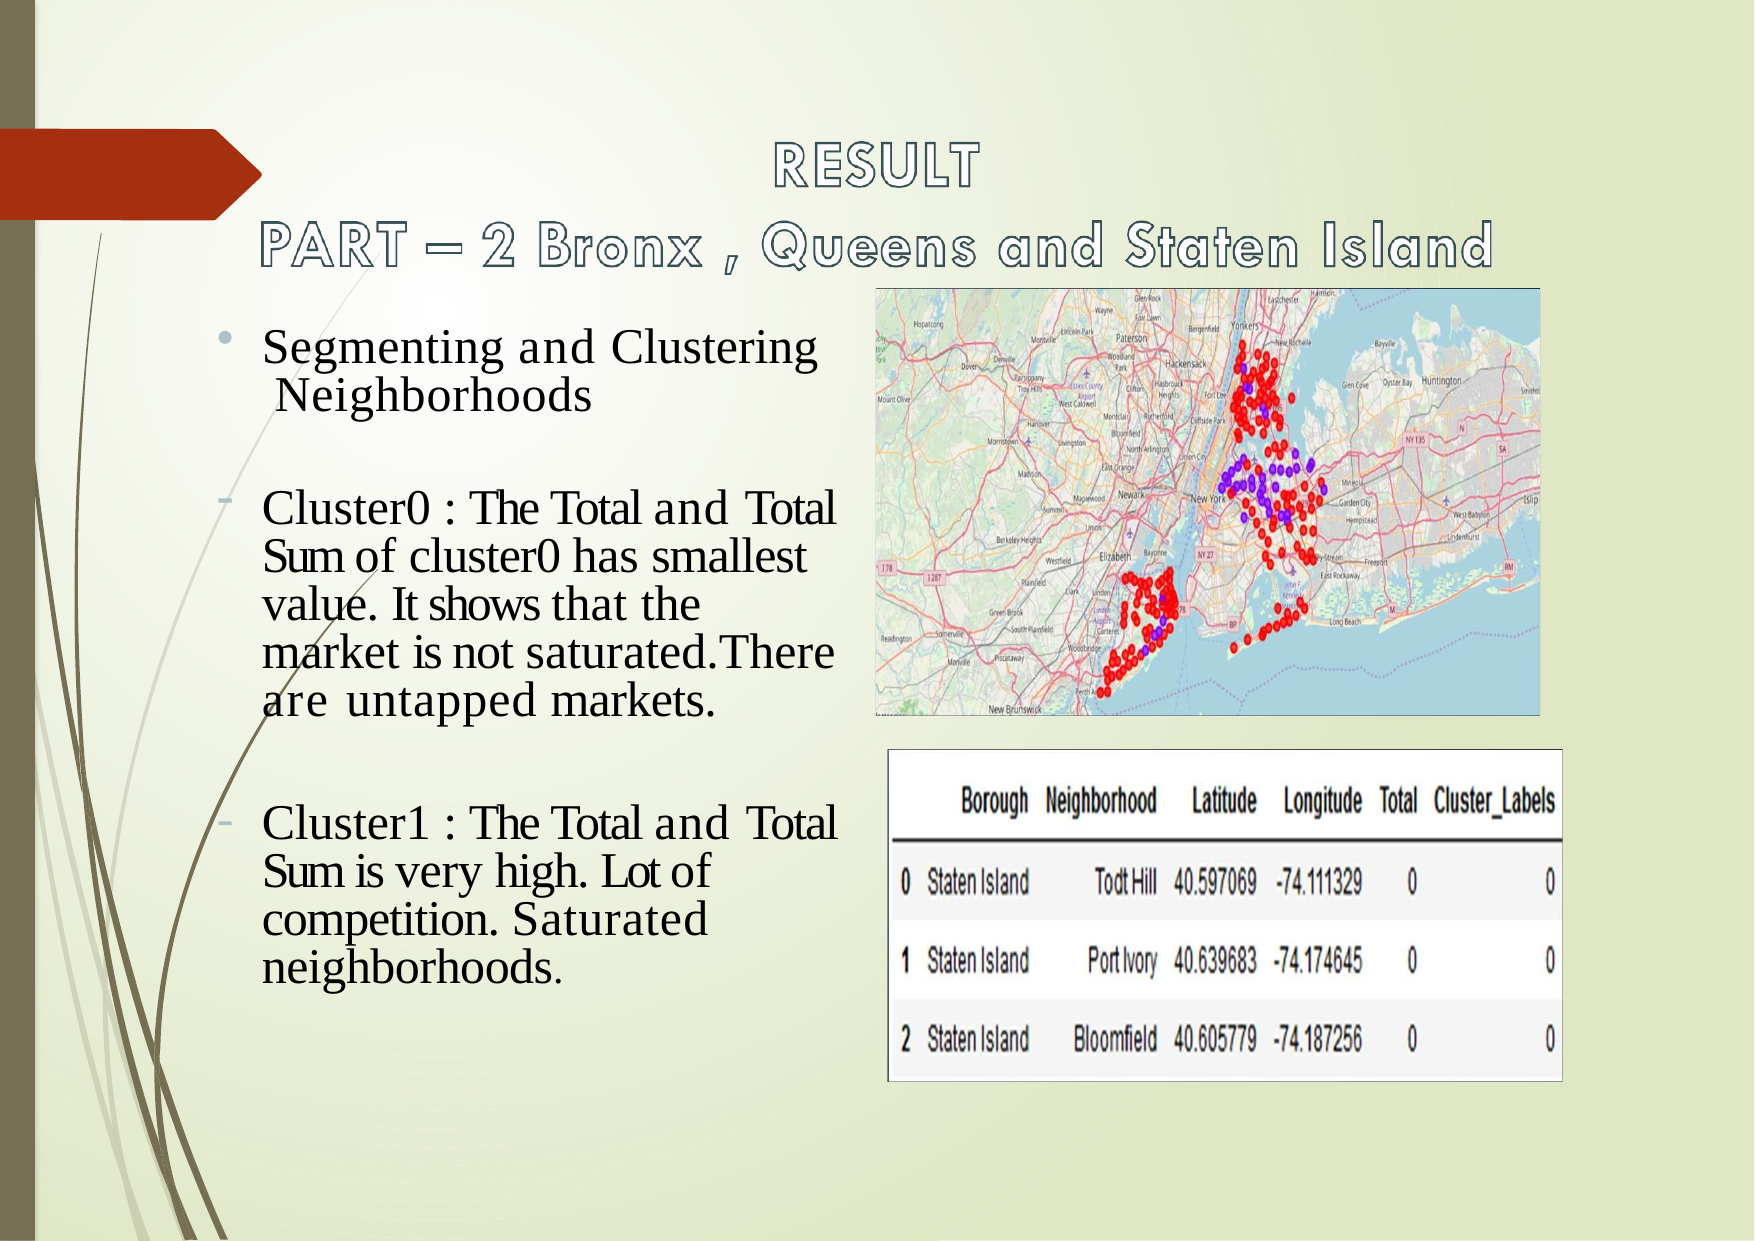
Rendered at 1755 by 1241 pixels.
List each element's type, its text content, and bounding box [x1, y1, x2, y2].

text_box [774, 141, 980, 188]
text_box [482, 220, 1102, 275]
text_box [887, 749, 1563, 1082]
text_box [875, 288, 1541, 716]
text_box [425, 243, 463, 254]
text_box Segmenting and Clustering Neighborhoods Cluster0 : The Total and Total Sum of cluster0 has smallest value. It shows that the market is not saturated.There are untapped markets. Cluster1 : The Total and Total Sum is very high. Lot of competition. Saturated neighborhoods. [214, 311, 851, 993]
text_box [261, 221, 407, 267]
text_box [1125, 220, 1492, 268]
